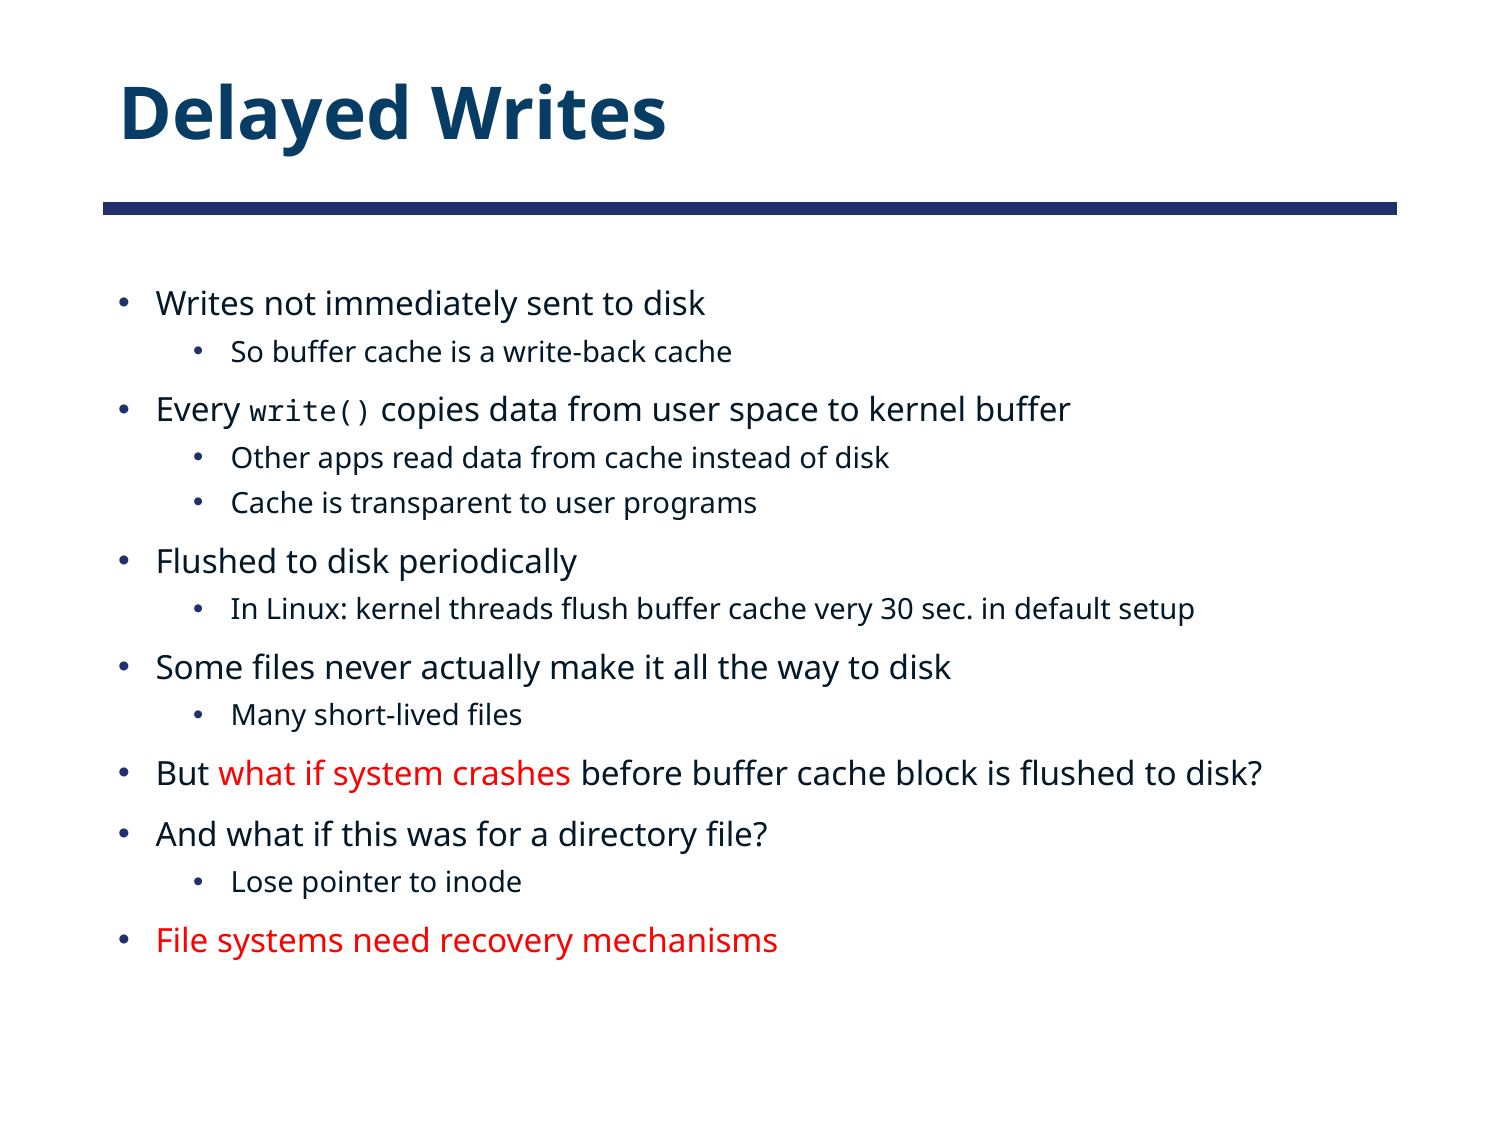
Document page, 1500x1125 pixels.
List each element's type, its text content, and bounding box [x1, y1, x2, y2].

list Writes not immediately sent to disk So buffer cache is a write-back cache Every write() copies data from user space to kernel buffer Other apps read data from cache instead of disk Cache is transparent to user programs Flushed to disk periodically In Linux: kernel threads flush buffer cache very 30 sec. in default setup Some files never actually make it all the way to disk Many short-lived files But what if system crashes before buffer cache block is flushed to disk? And what if this was for a directory file? Lose pointer to inode File systems need recovery mechanisms [103, 275, 1397, 1091]
title Delayed Writes [103, 34, 1397, 197]
